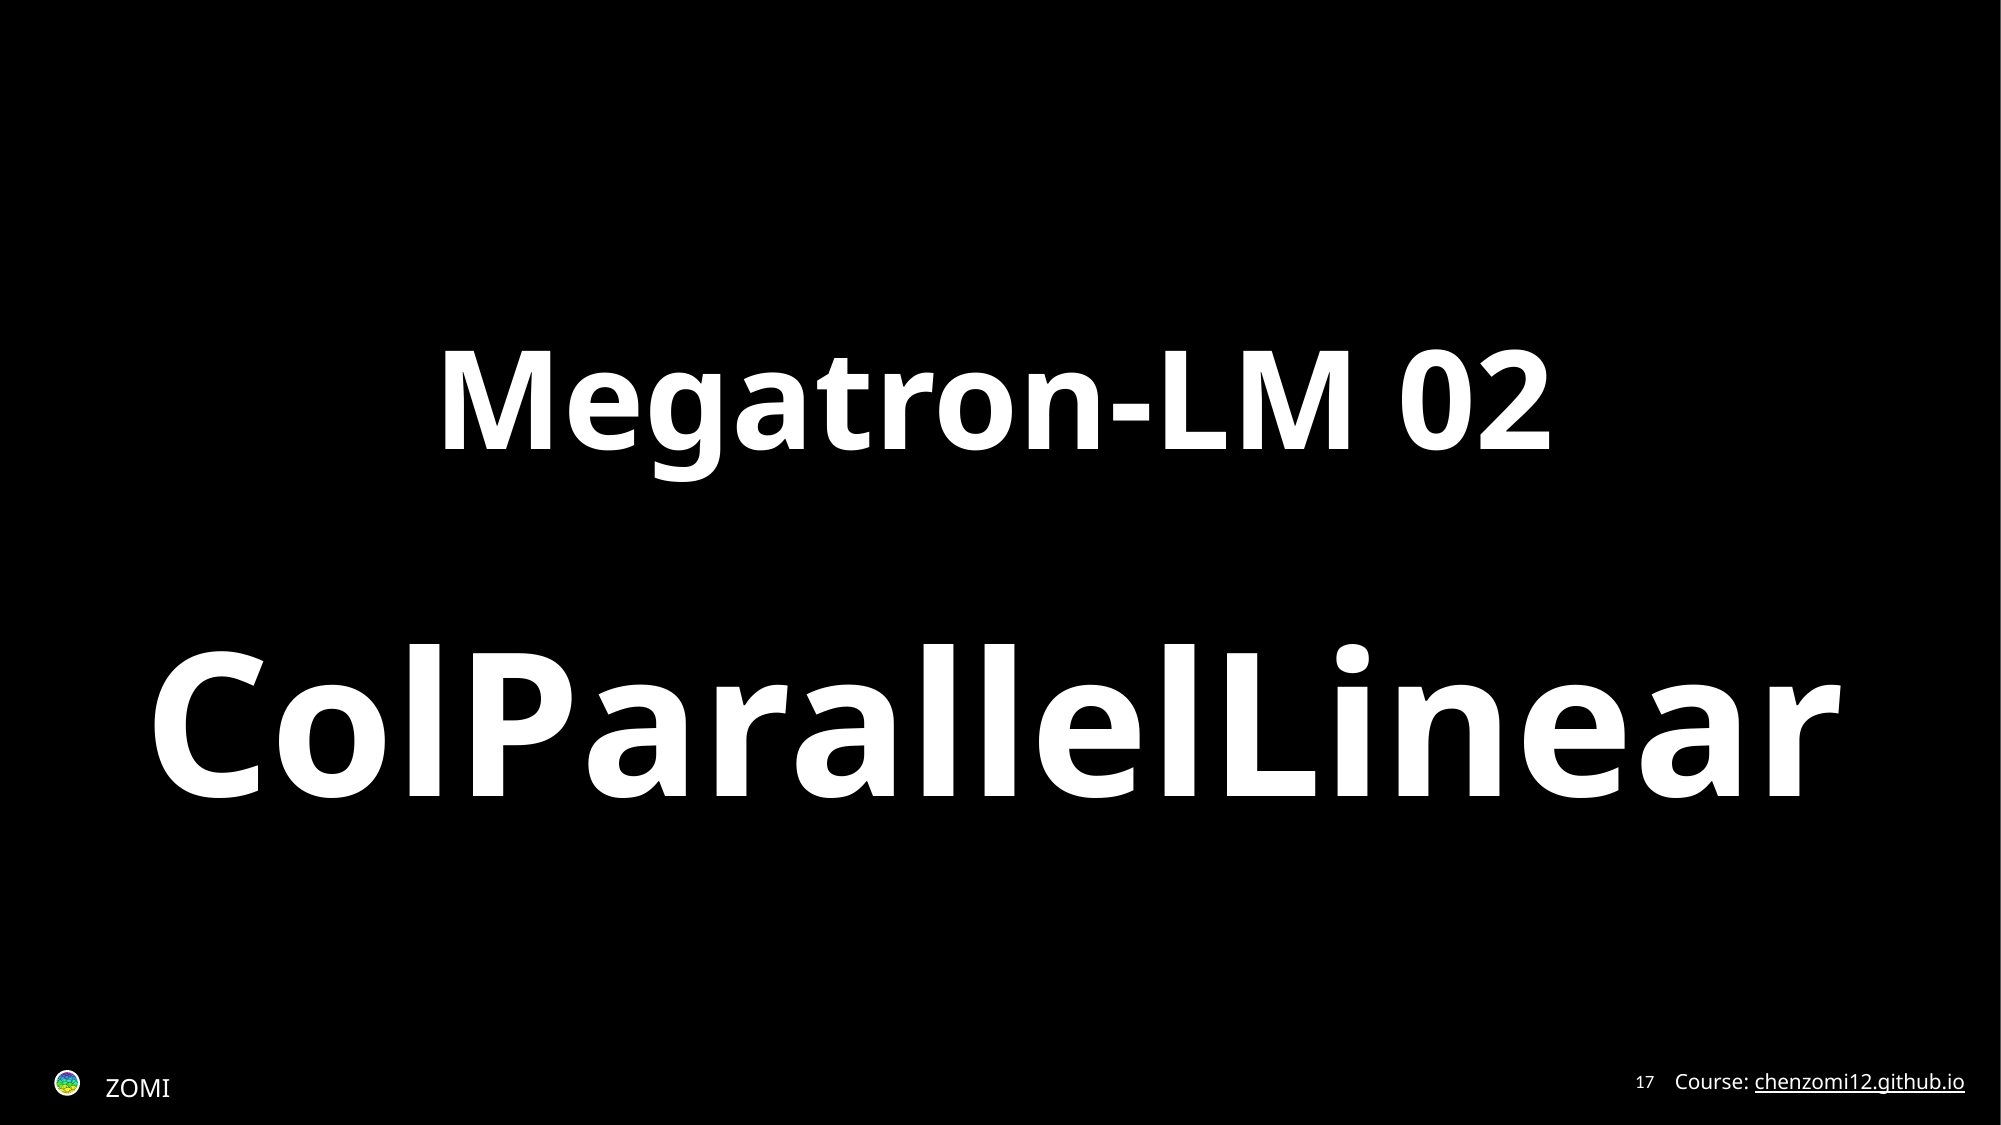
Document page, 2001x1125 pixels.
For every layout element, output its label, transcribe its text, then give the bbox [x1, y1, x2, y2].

list Megatron-LM 02 ColParallelLinear [79, 80, 1910, 986]
picture [57, 1073, 77, 1093]
